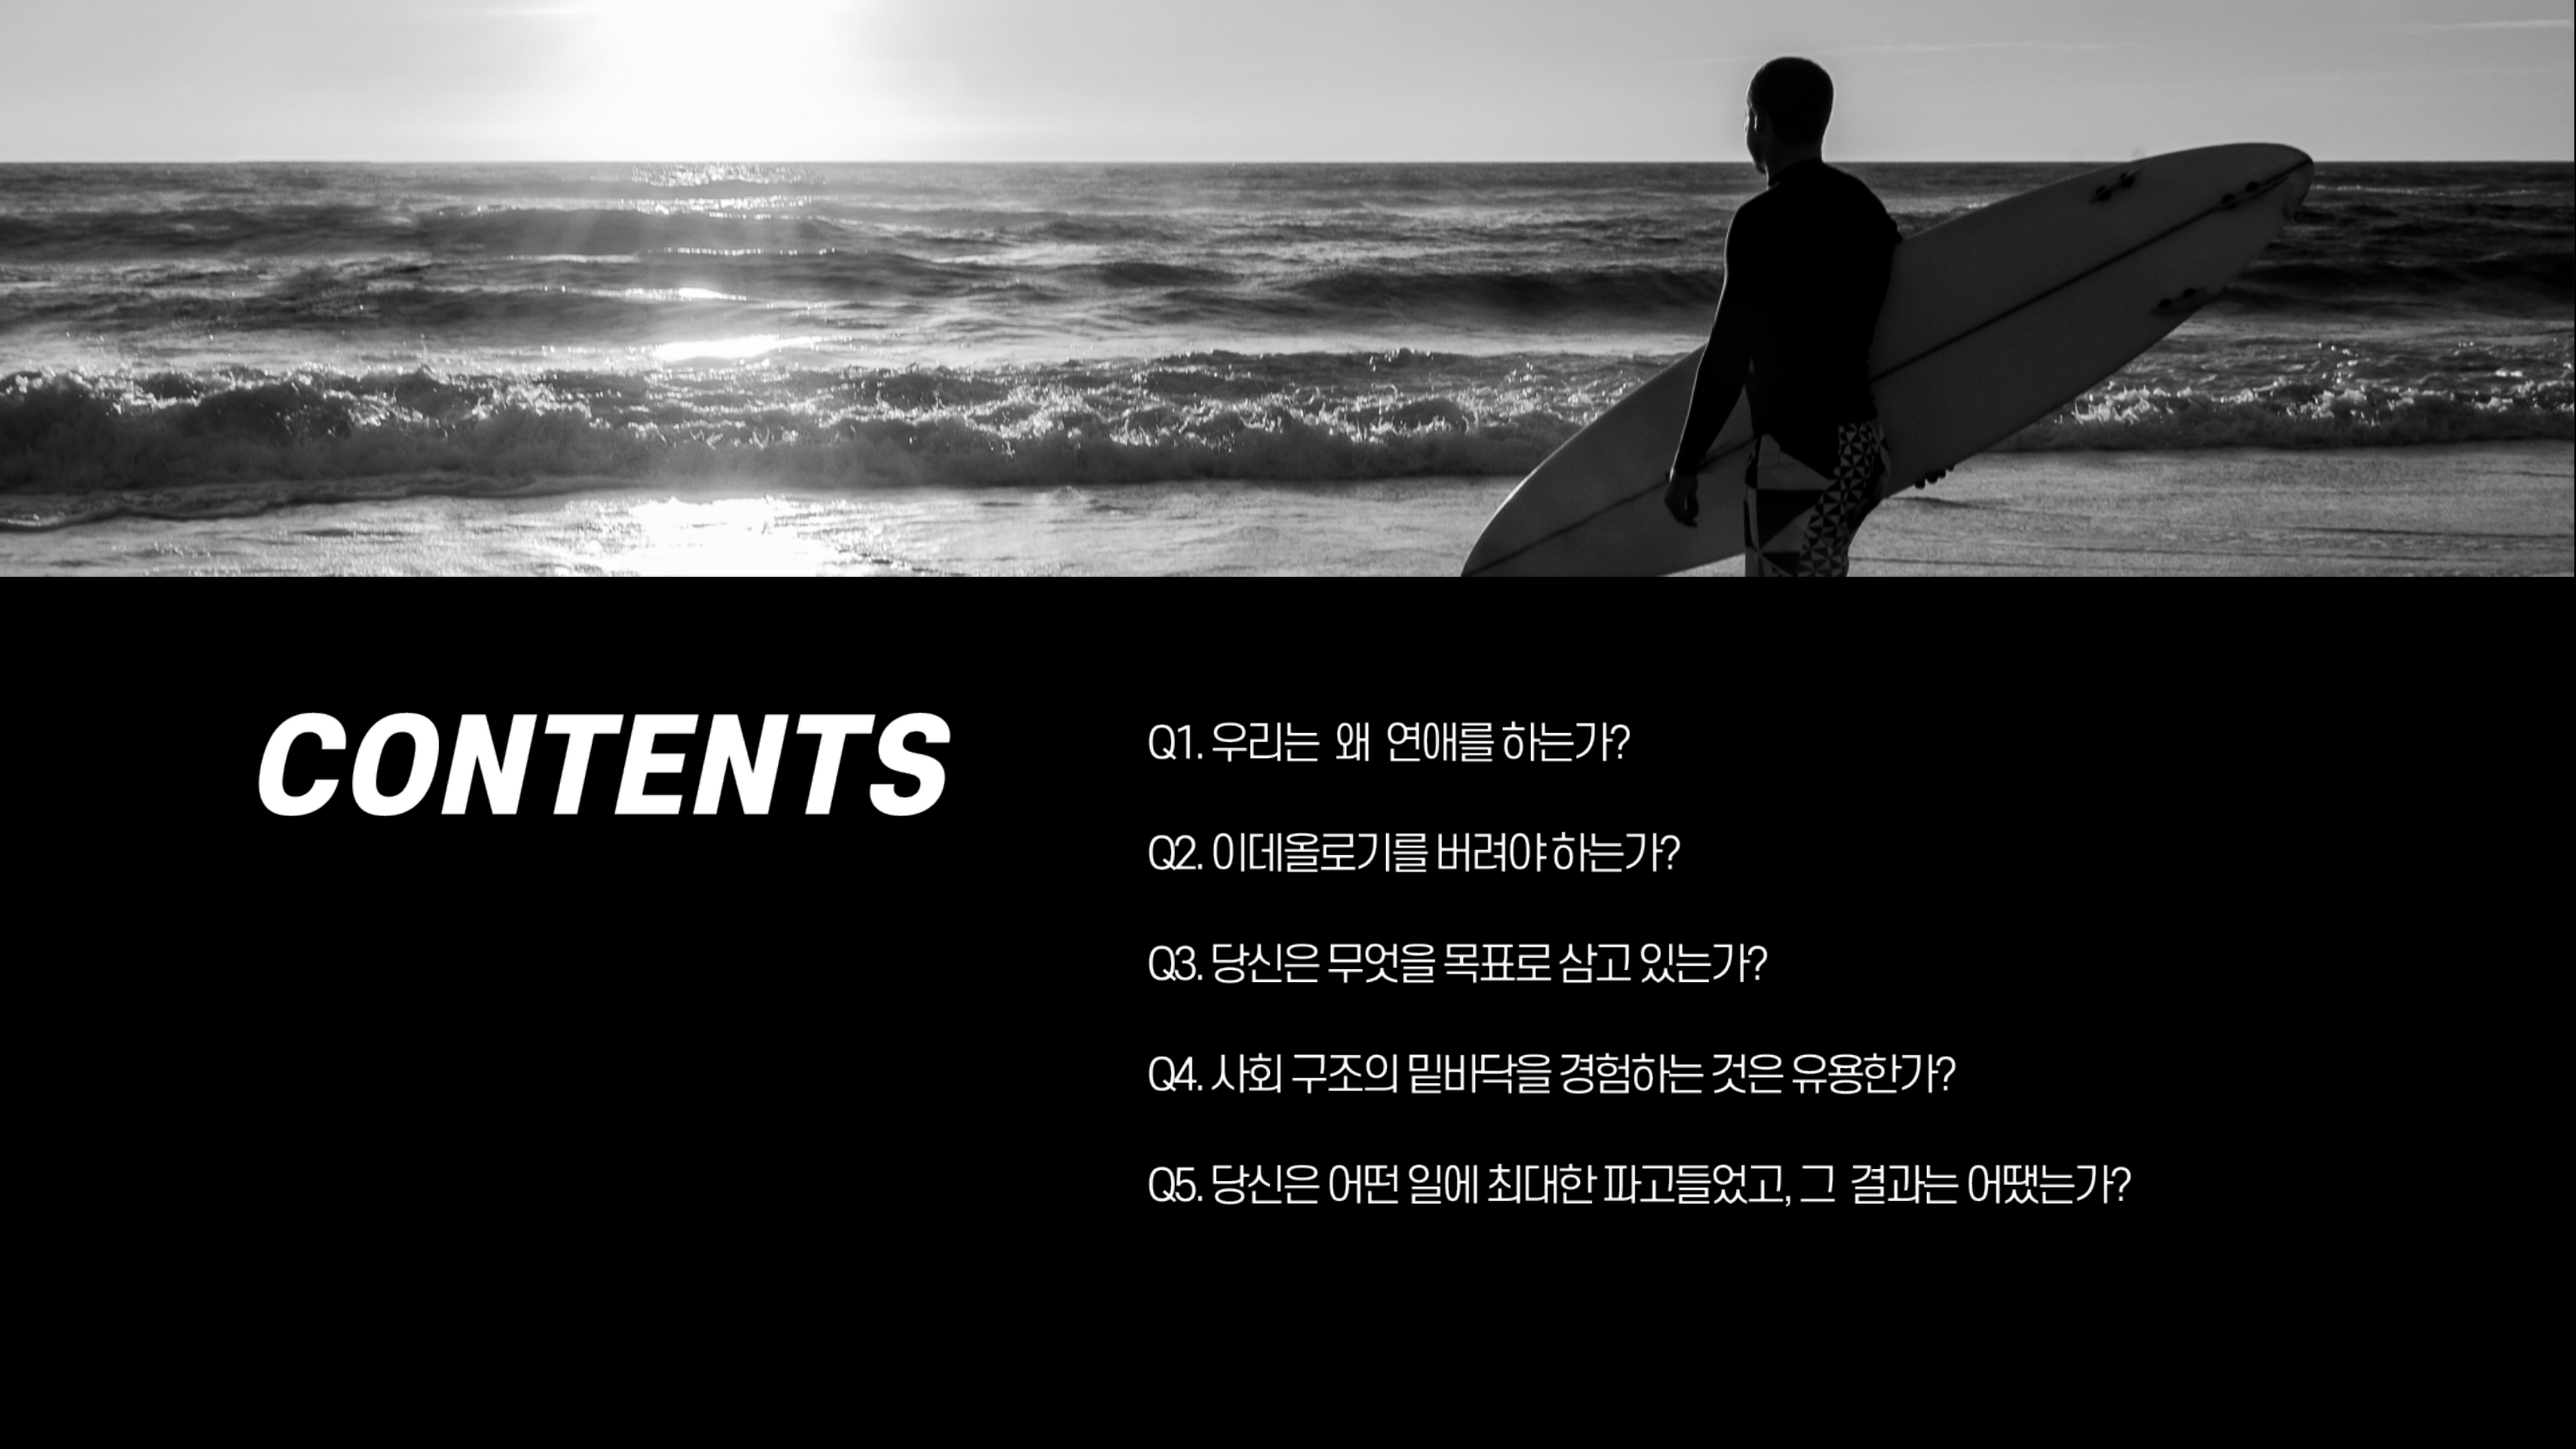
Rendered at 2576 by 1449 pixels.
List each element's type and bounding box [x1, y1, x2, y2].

picture [227, 657, 999, 908]
picture [1140, 705, 2154, 1234]
text_box [0, 0, 2576, 577]
